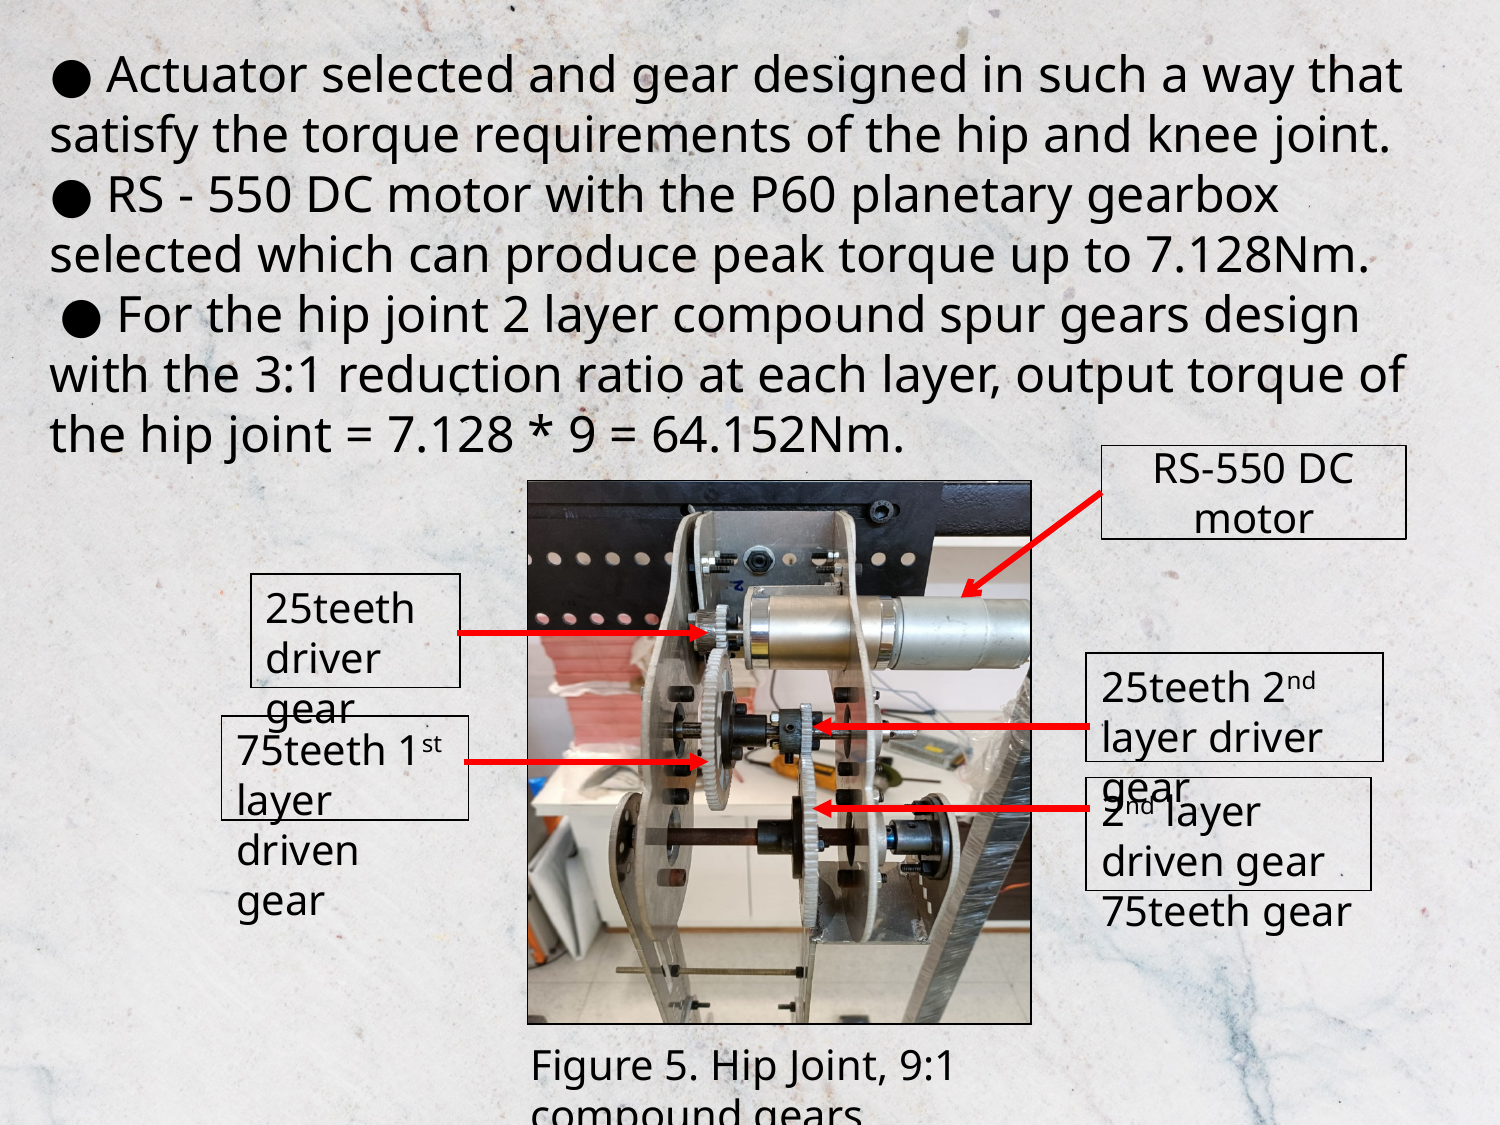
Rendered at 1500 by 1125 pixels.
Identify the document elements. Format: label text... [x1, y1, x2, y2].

text_box 25teeth 2nd layer driver gear [1086, 652, 1383, 762]
text_box Figure 5. Hip Joint, 9:1 compound gears [515, 1031, 1079, 1125]
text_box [960, 491, 1102, 598]
text_box 75teeth 1st layer driven gear [221, 716, 469, 821]
text_box ● Actuator selected and gear designed in such a way that satisfy the torque requirements of the hip and knee joint. ● RS - 550 DC motor with the P60 planetary gearbox selected which can produce peak torque up to 7.128Nm. ● For the hip joint 2 layer compound spur gears design with the 3:1 reduction ratio at each layer, output torque of the hip joint = 7.128 * 9 = 64.152Nm. [35, 35, 1465, 515]
text_box [0, 0, 1500, 1125]
text_box RS-550 DC motor [1099, 443, 1408, 541]
text_box 25teeth driver gear [250, 574, 460, 688]
text_box 2nd layer driven gear 75teeth gear [1086, 777, 1371, 891]
text_box [527, 480, 1032, 1025]
